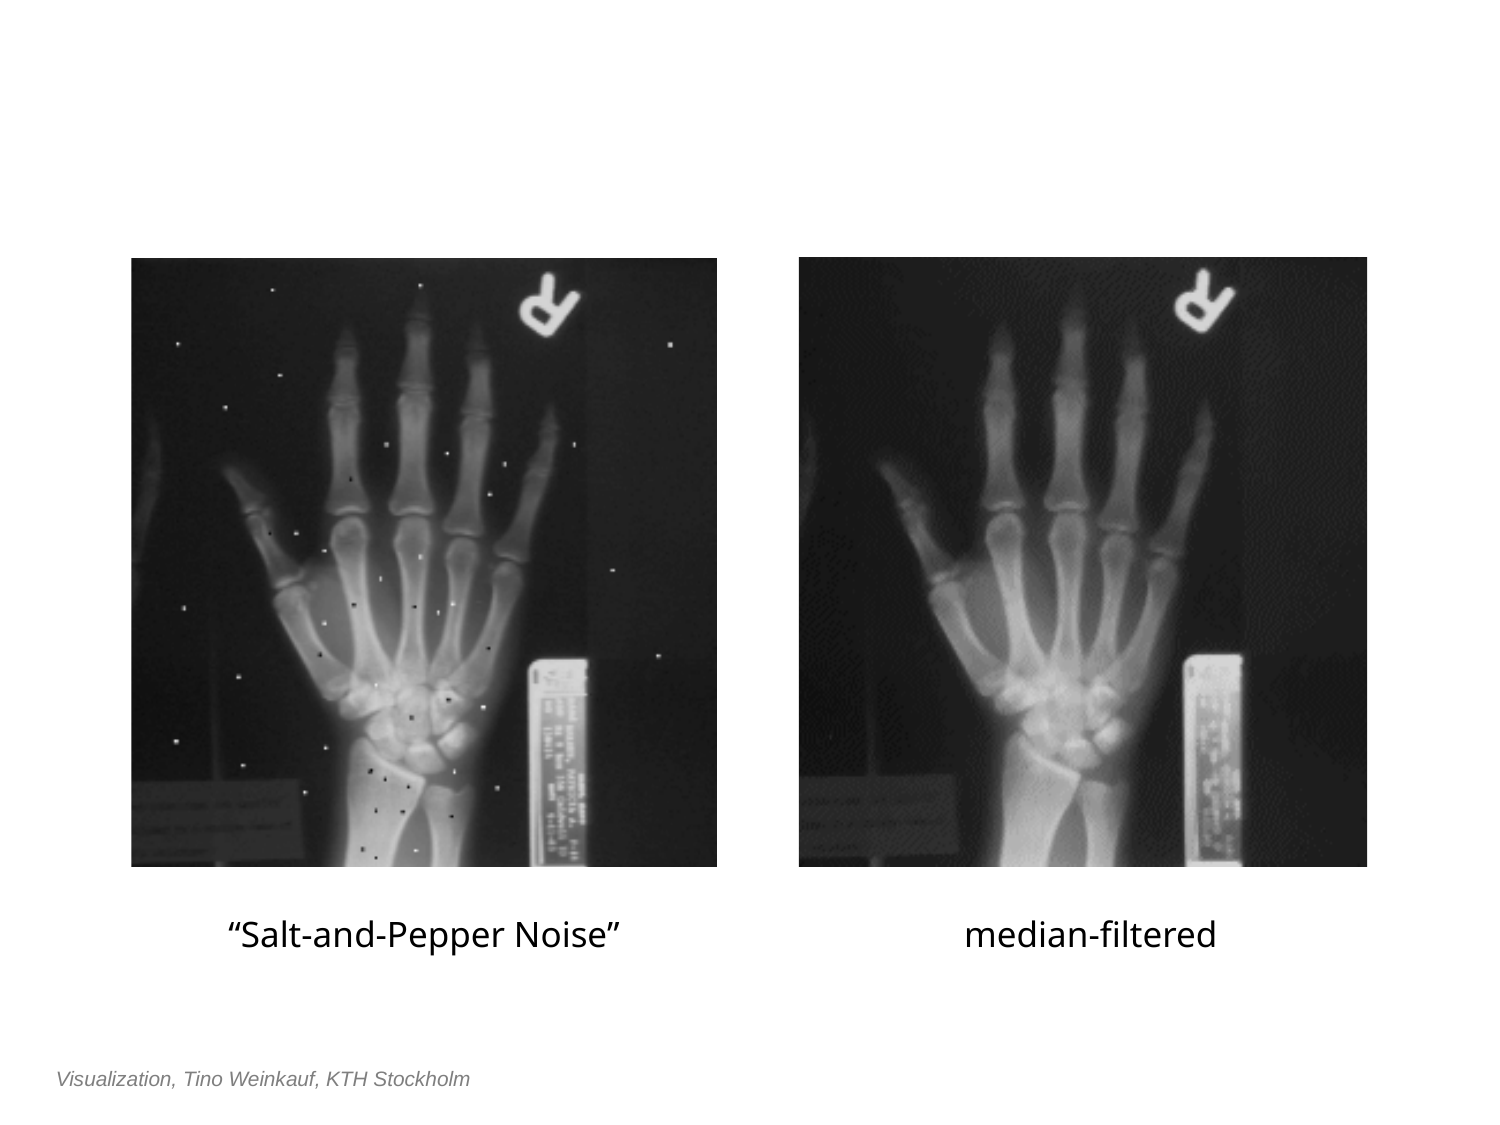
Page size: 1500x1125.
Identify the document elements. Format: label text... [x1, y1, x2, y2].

picture [131, 258, 718, 867]
text_box “Salt-and-Pepper Noise” [103, 866, 745, 1001]
text_box median-filtered [769, 866, 1412, 1001]
picture [798, 256, 1368, 867]
